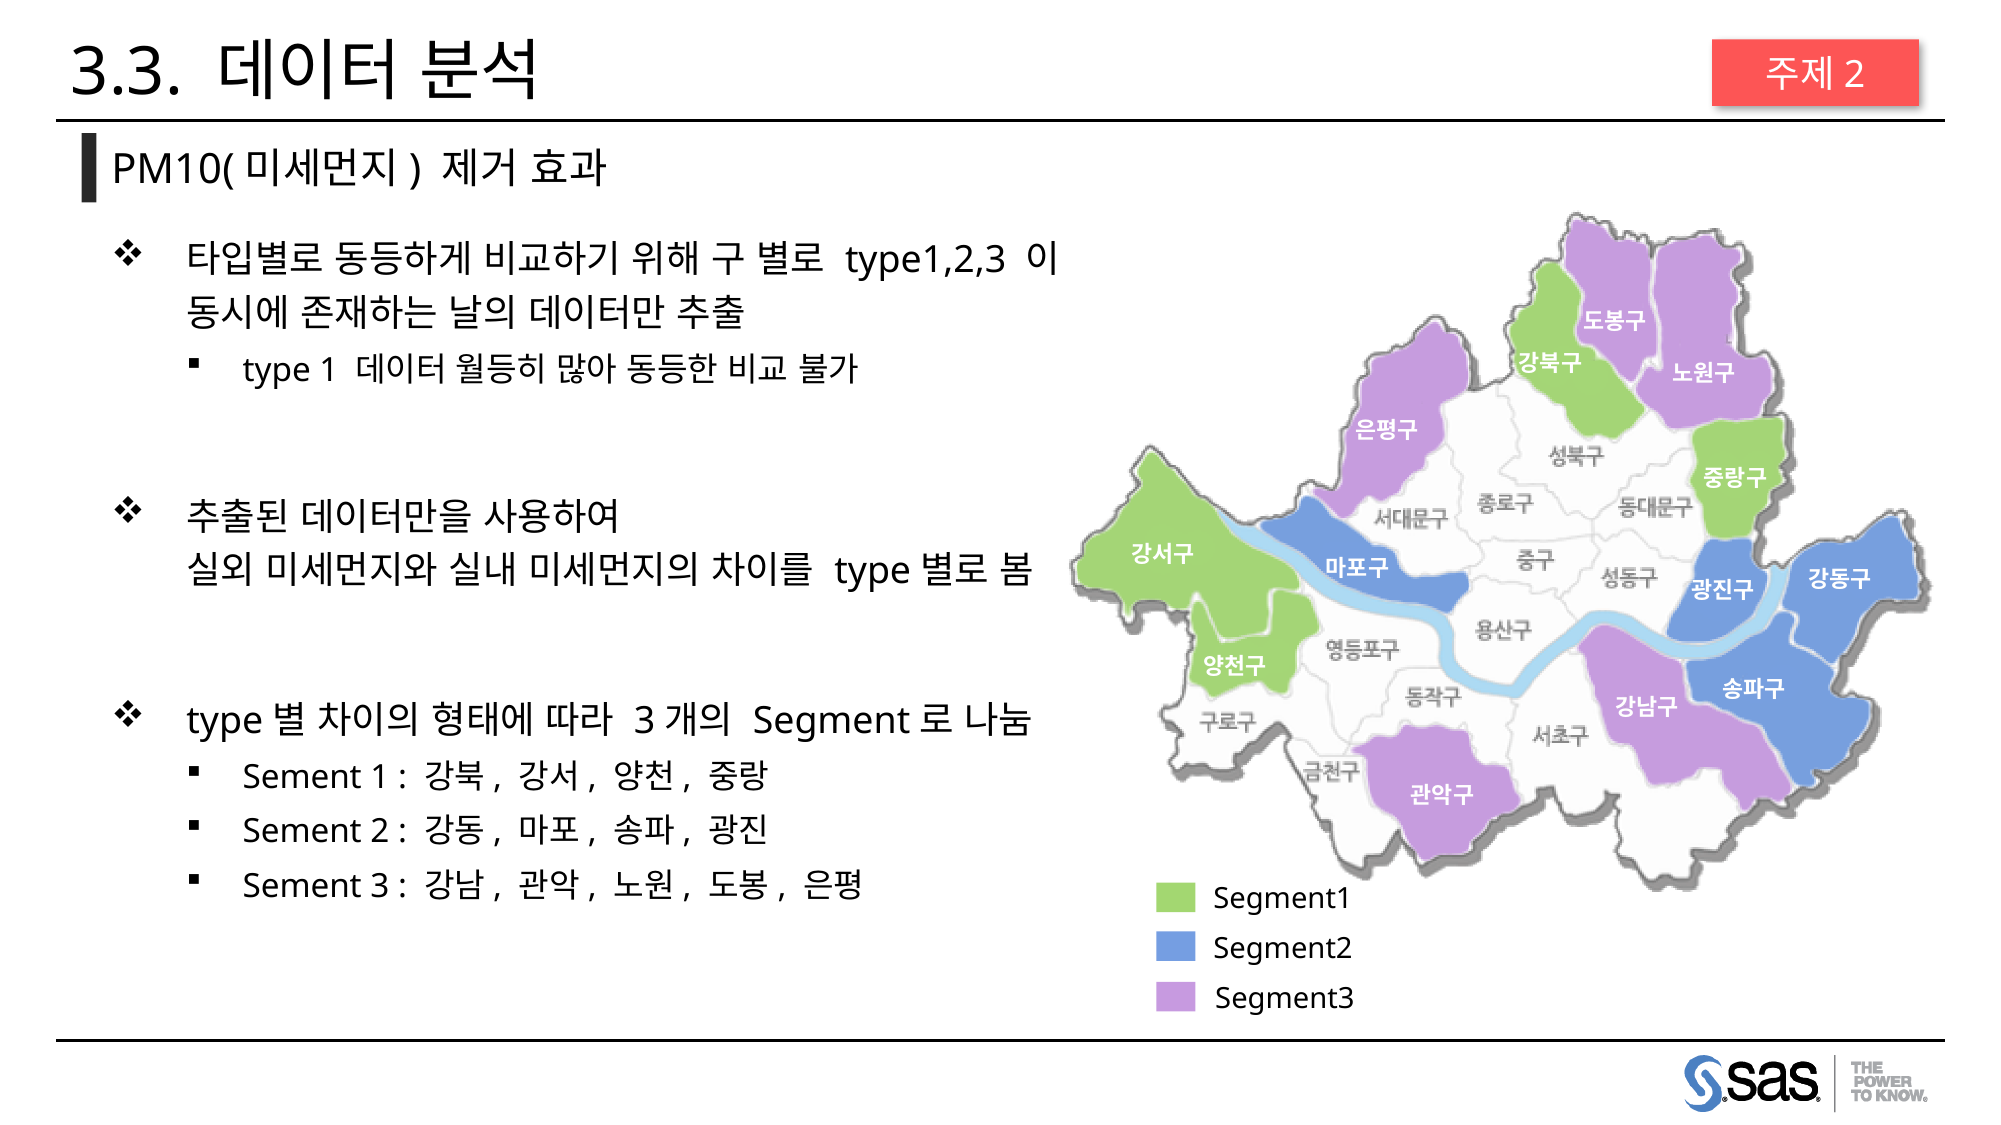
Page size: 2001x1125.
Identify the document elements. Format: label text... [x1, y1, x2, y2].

text_box 주제2 [1711, 38, 1920, 107]
picture [1642, 1024, 1975, 1125]
text_box [81, 132, 98, 203]
list 타입별로 동등하게 비교하기 위해 구 별로 type1,2,3 이 동시에 존재하는 날의 데이터만 추출 type 1 데이터 월등히 많아 동등한 비교 불가 추출된 데이터만을 사용하여 실외 미세먼지와 실내 미세먼지의 차이를 type별로 봄 type별 차이의 형태에 따라 3개의 Segment로 나눔 Sement 1 : 강북, 강서, 양천, 중랑 Sement 2 : 강동, 마포, 송파, 광진 Sement 3 : 강남, 관악, 노원, 도봉, 은평 [96, 218, 1075, 1016]
title 3.3. 데이터 분석 [55, 29, 1945, 116]
text_box [258, 809, 382, 870]
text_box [1156, 872, 1469, 1023]
text_box PM10(미세먼지) 제거 효과 [98, 134, 789, 200]
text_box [1057, 200, 1939, 907]
